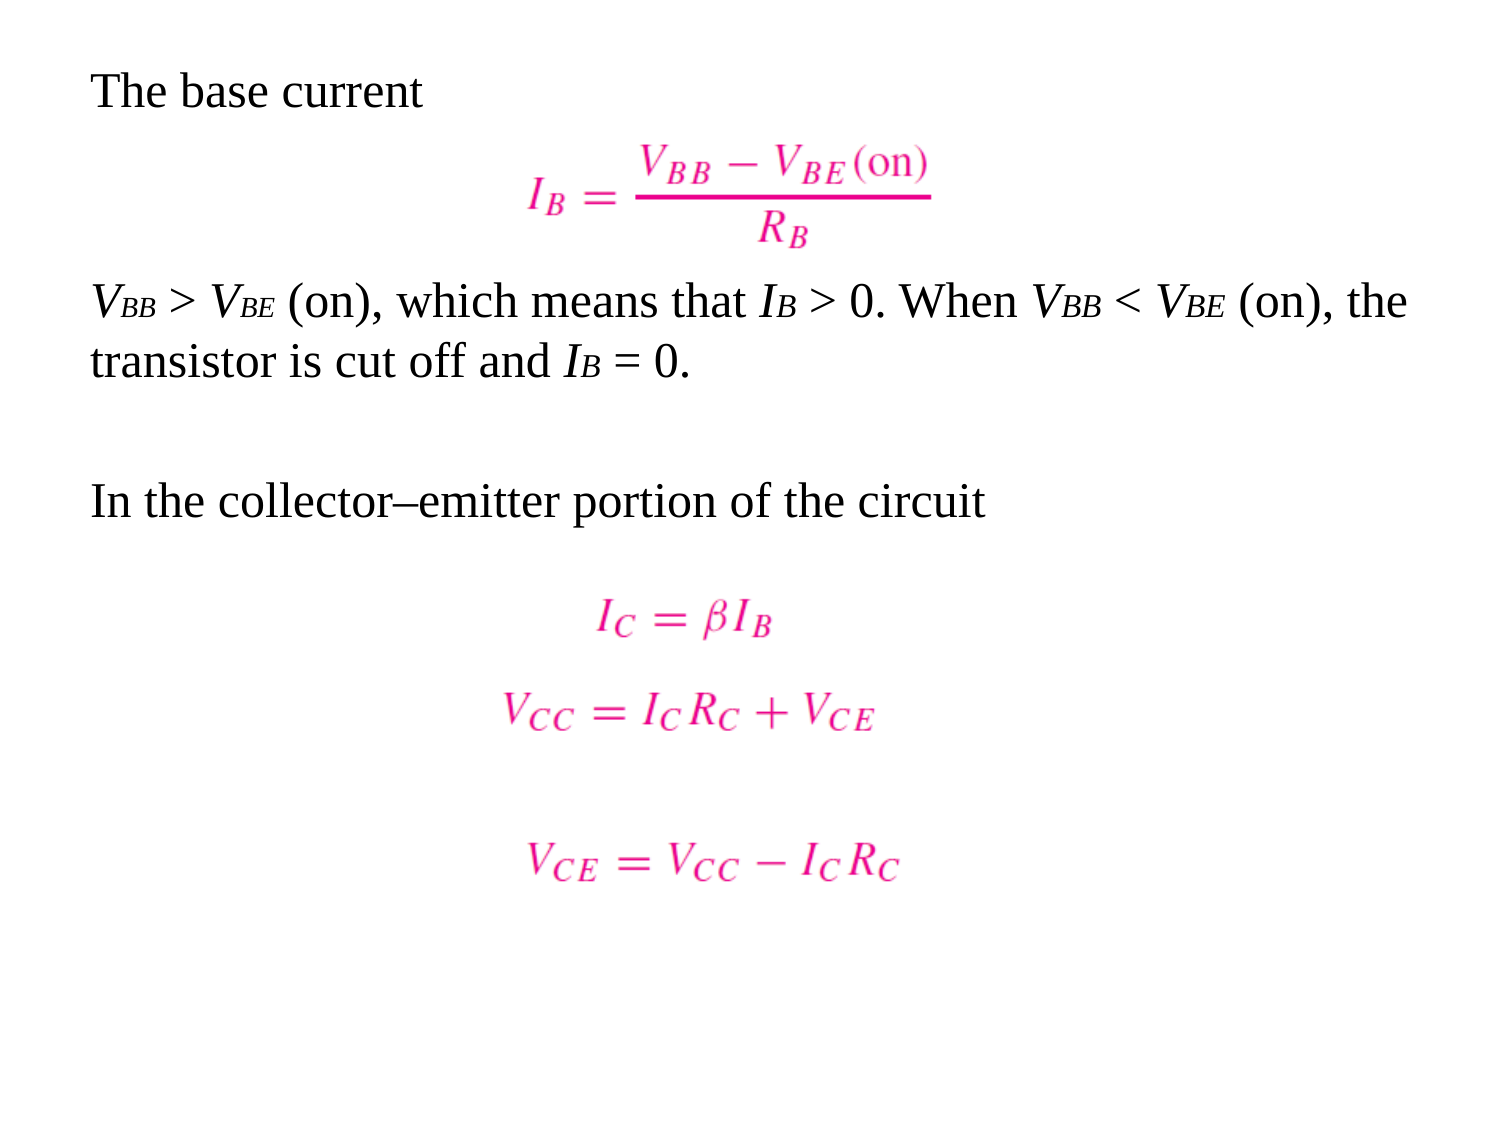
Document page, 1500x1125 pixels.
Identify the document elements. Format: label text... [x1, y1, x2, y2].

picture [581, 574, 797, 666]
list The base current VBB > VBE (on), which means that IB > 0. When VBB < VBE (on), the transistor is cut off and IB = 0. In the collector–emitter portion of the circuit [75, 50, 1425, 1005]
picture [512, 824, 919, 907]
picture [512, 112, 969, 276]
picture [487, 674, 890, 762]
